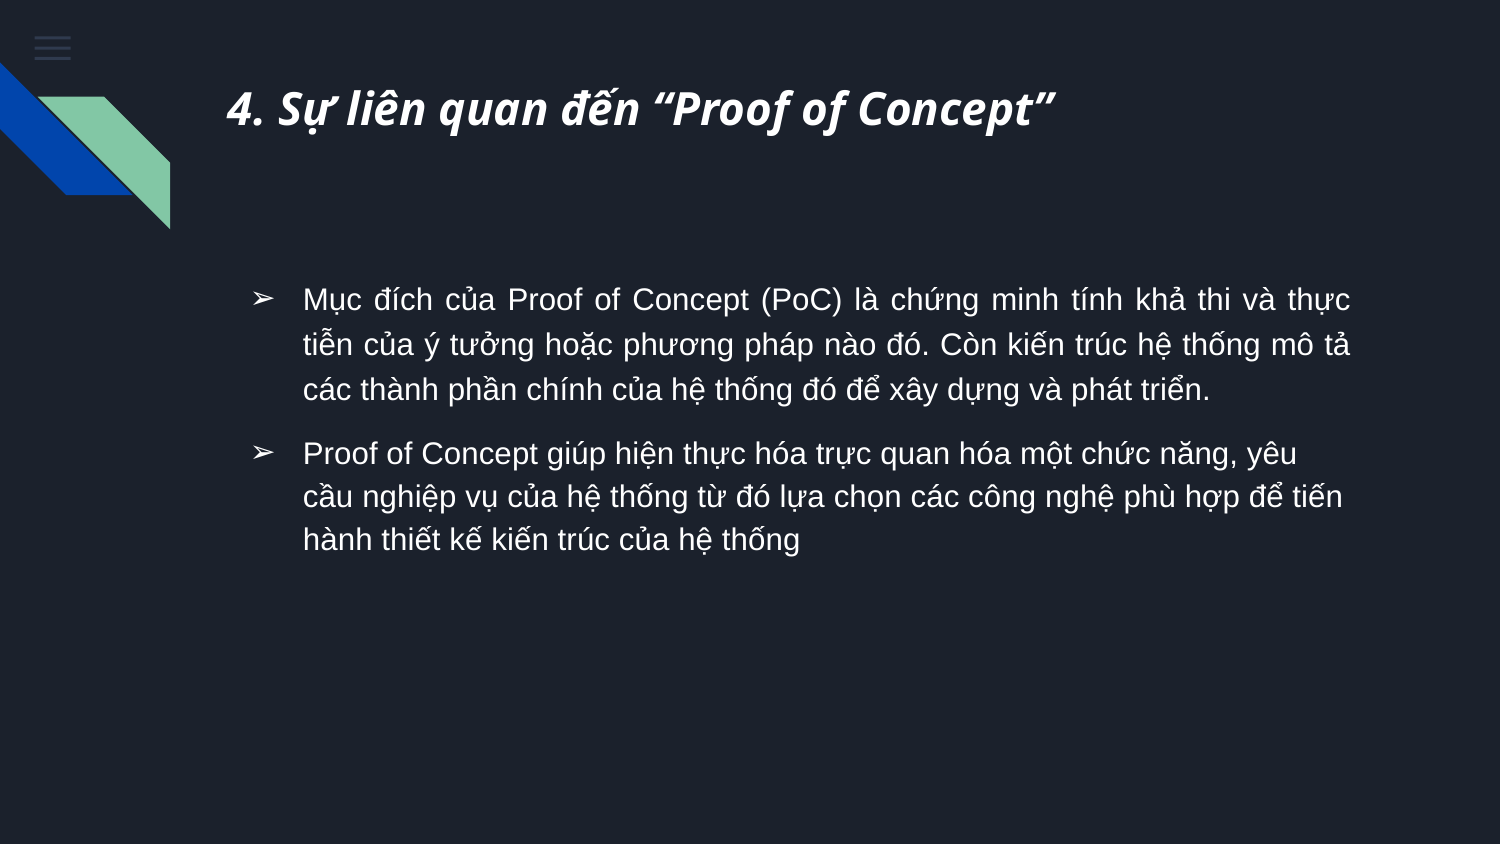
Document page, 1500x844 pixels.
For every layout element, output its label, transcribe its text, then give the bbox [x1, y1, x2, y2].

title 4. Sự liên quan đến “Proof of Concept” [212, 64, 1368, 215]
list Mục đích của Proof of Concept (PoC) là chứng minh tính khả thi và thực tiễn của ý tưởng hoặc phương pháp nào đó. Còn kiến trúc hệ thống mô tả các thành phần chính của hệ thống đó để xây dựng và phát triển. Proof of Concept giúp hiện thực hóa trực quan hóa một chức năng, yêu cầu nghiệp vụ của hệ thống từ đó lựa chọn các công nghệ phù hợp để tiến hành thiết kế kiến trúc của hệ thống [212, 257, 1368, 735]
